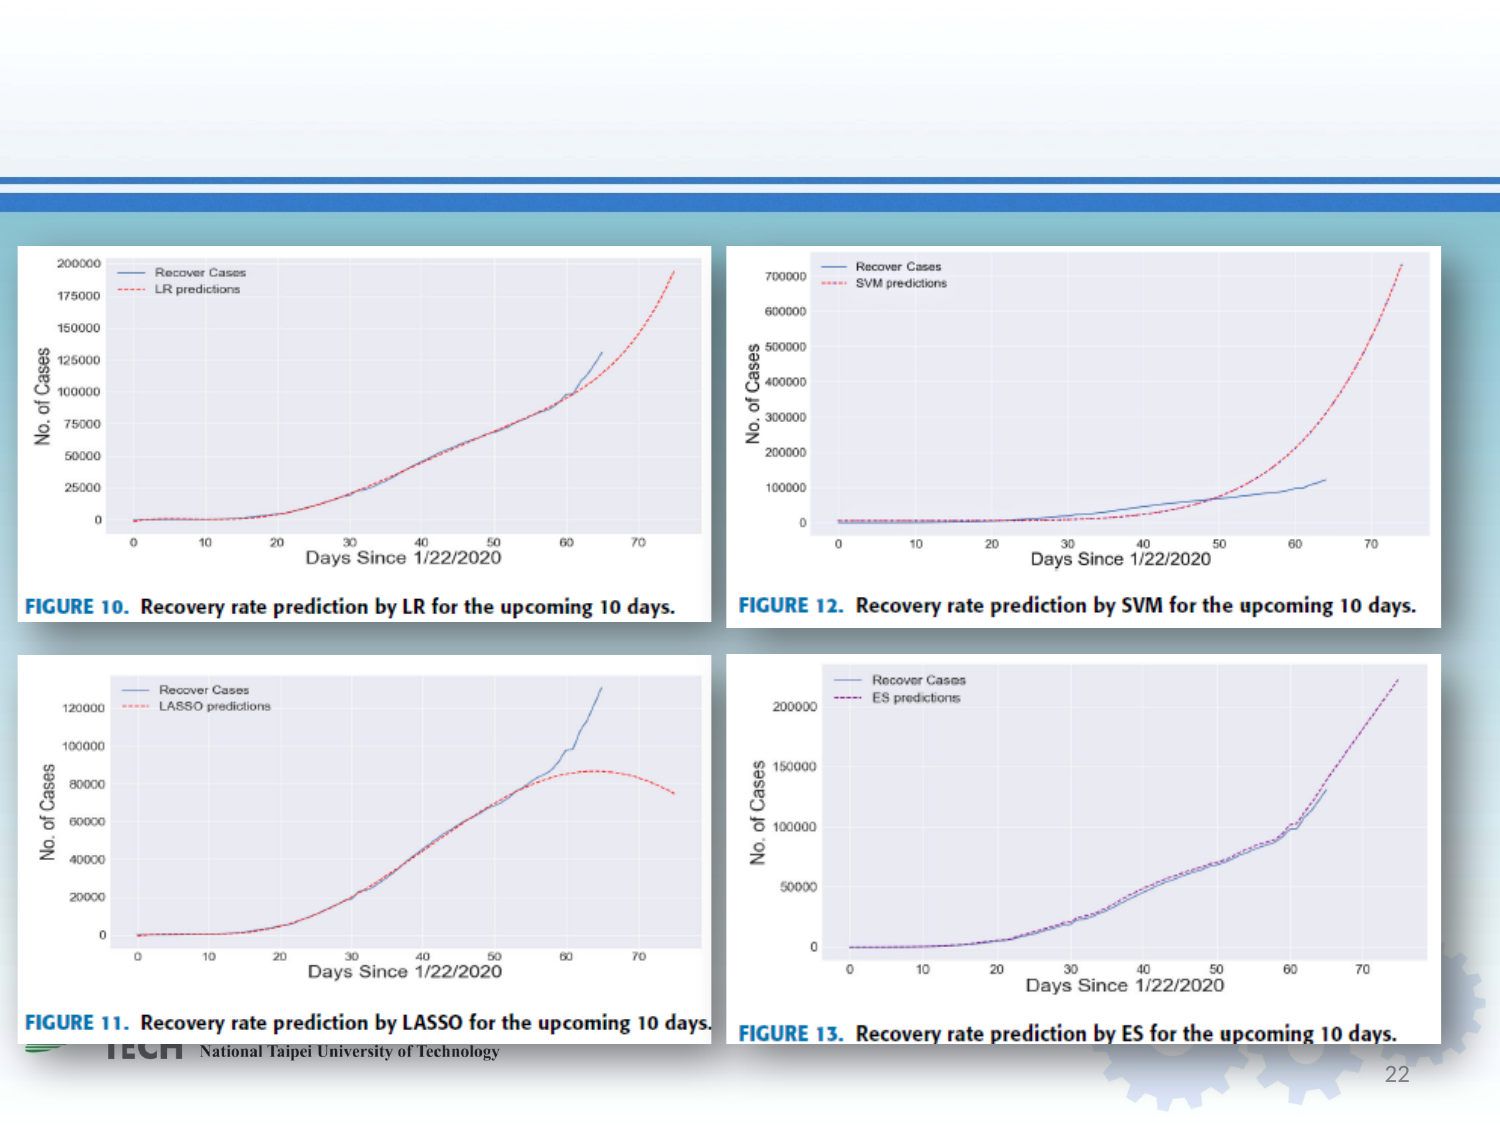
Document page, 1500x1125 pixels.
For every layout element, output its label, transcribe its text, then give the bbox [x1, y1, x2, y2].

slide_number 22 [1074, 1093, 1425, 1103]
picture [0, 0, 1500, 1125]
